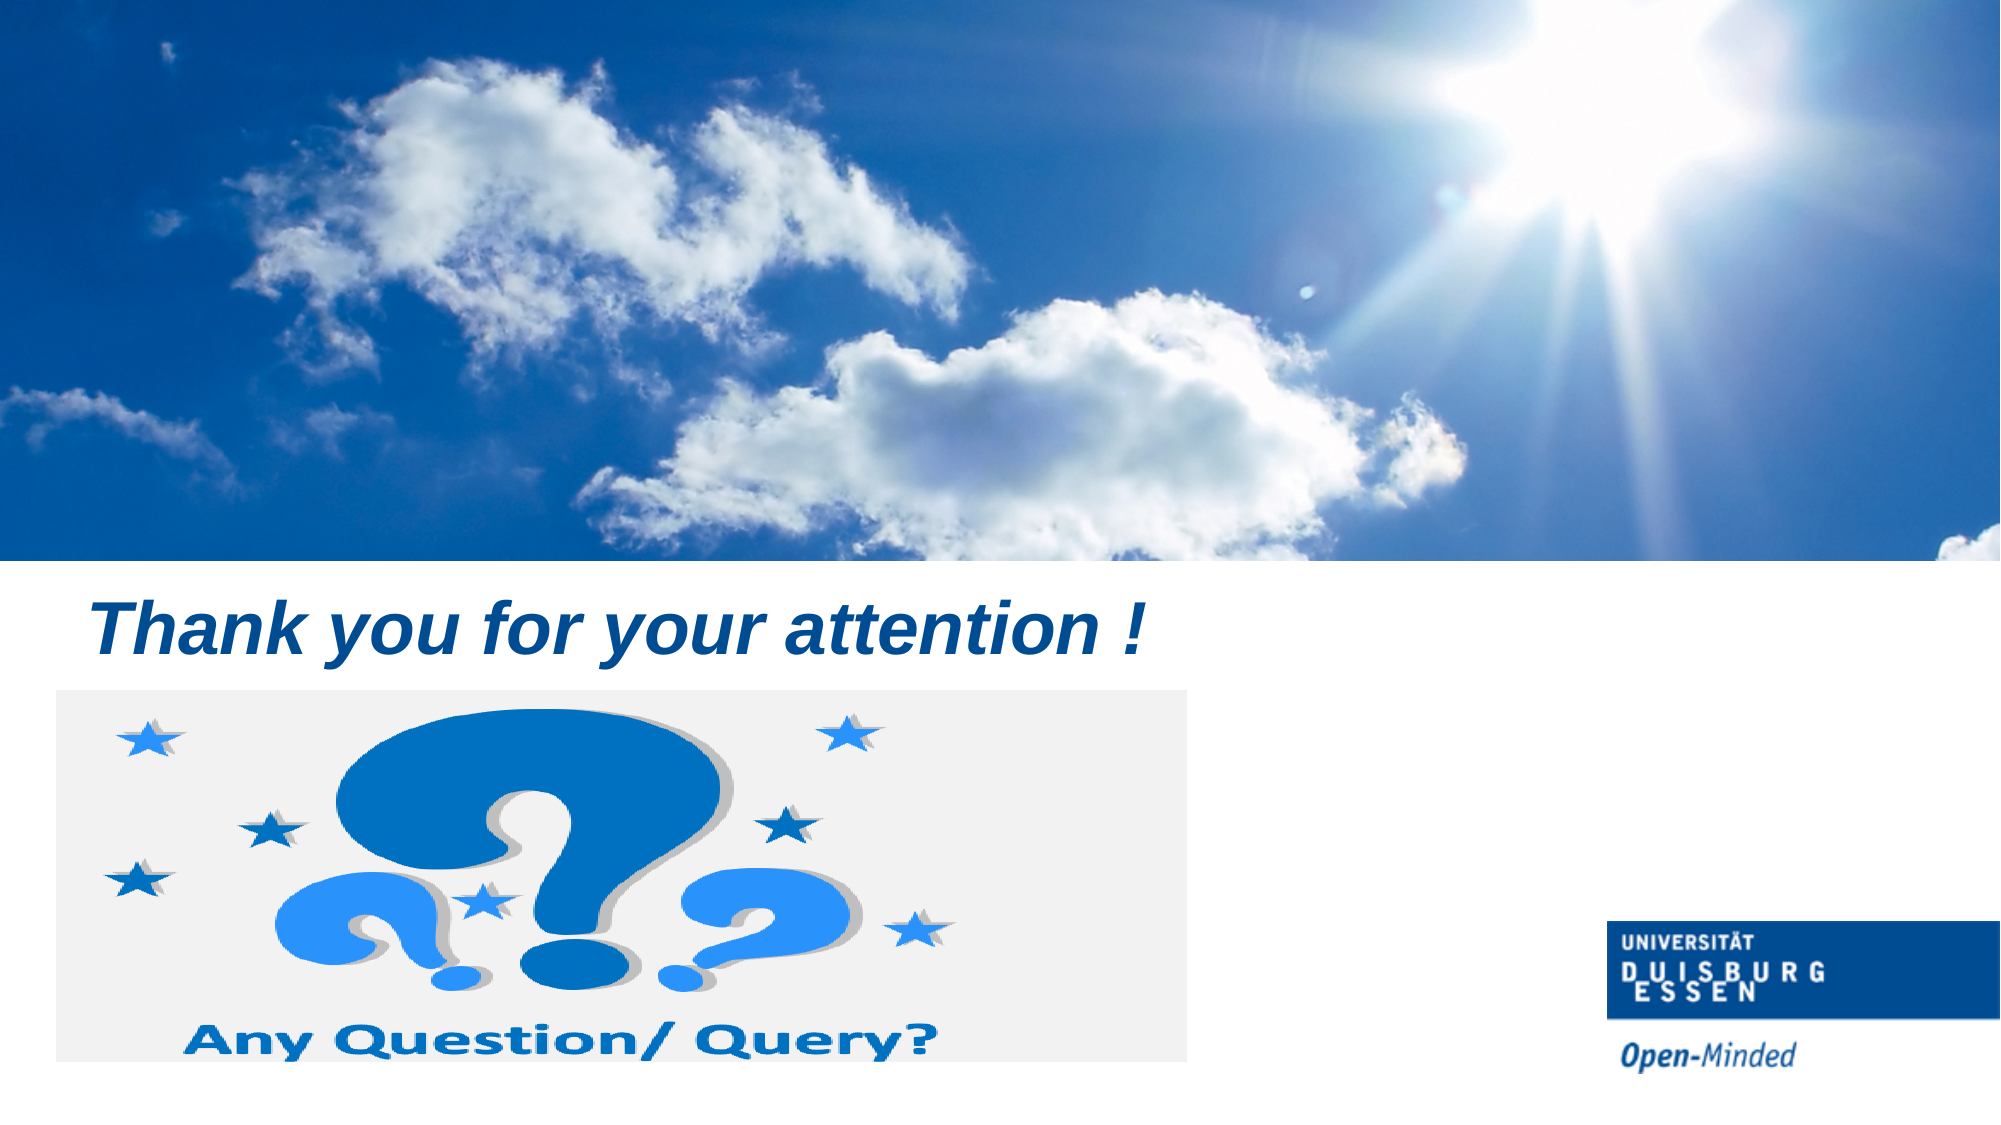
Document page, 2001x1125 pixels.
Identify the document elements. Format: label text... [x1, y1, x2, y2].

picture [0, 0, 2000, 561]
picture [56, 690, 1187, 1062]
picture [1607, 921, 2000, 1074]
list Thank you for your attention ! [86, 580, 1570, 666]
